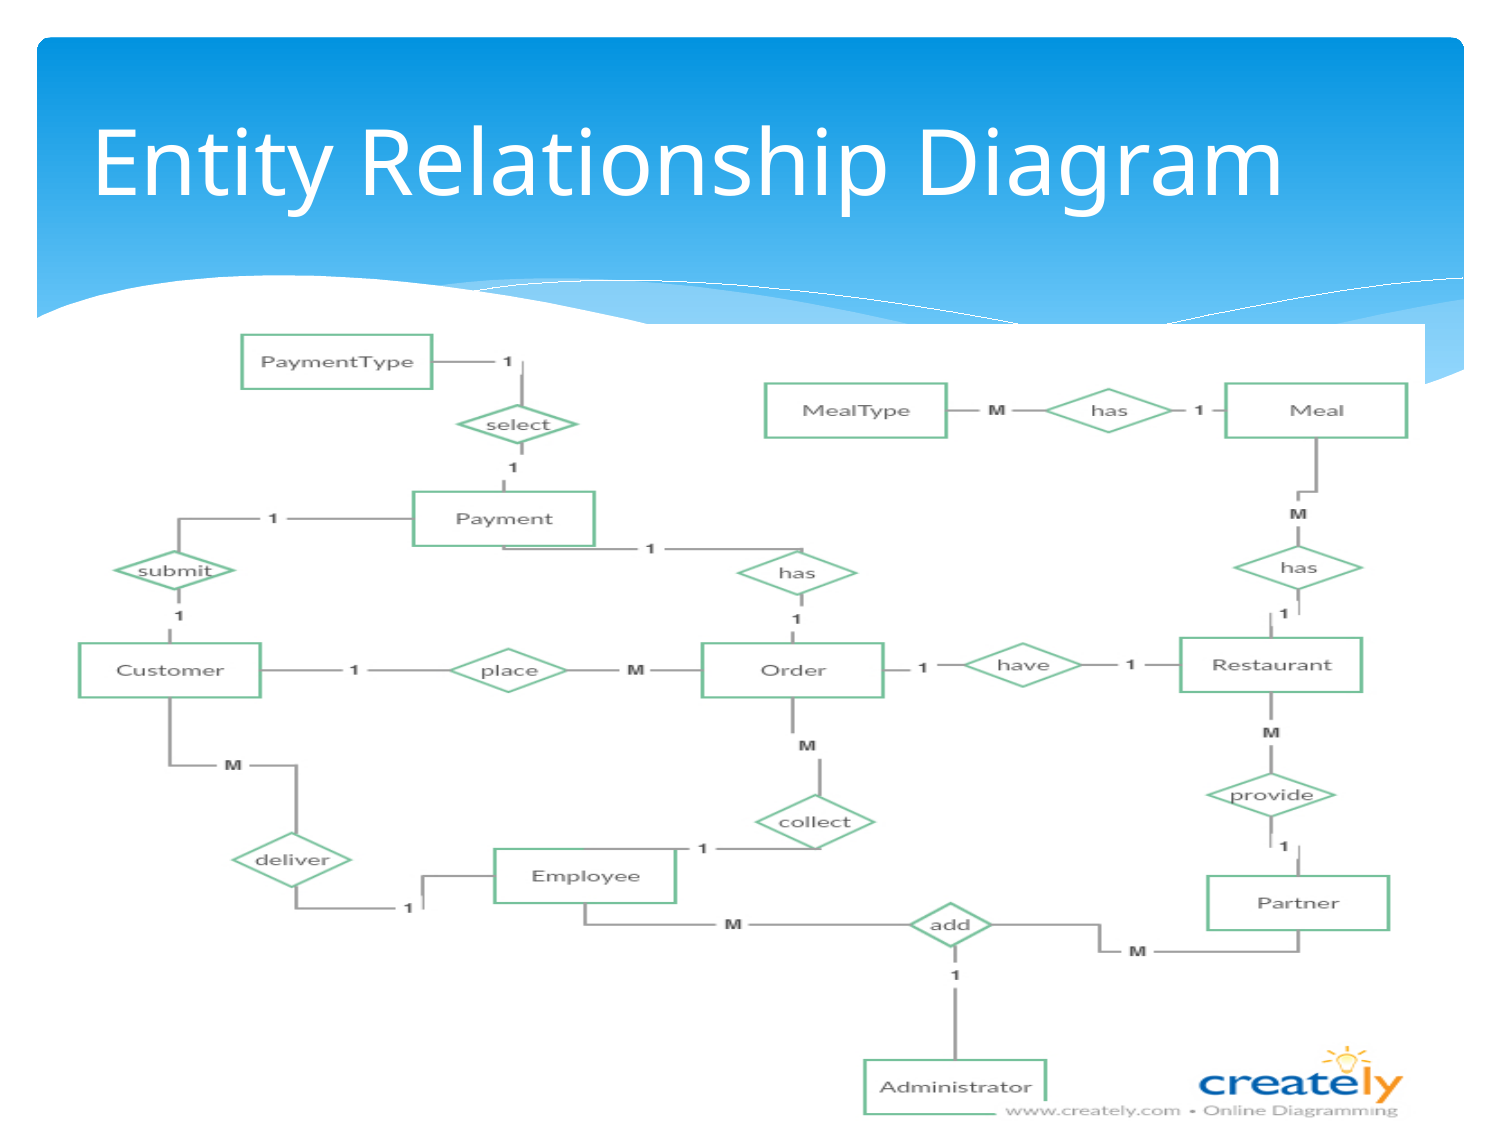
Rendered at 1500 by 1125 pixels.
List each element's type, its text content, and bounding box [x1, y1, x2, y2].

title Entity Relationship Diagram [75, 55, 1425, 261]
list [62, 324, 1426, 1125]
